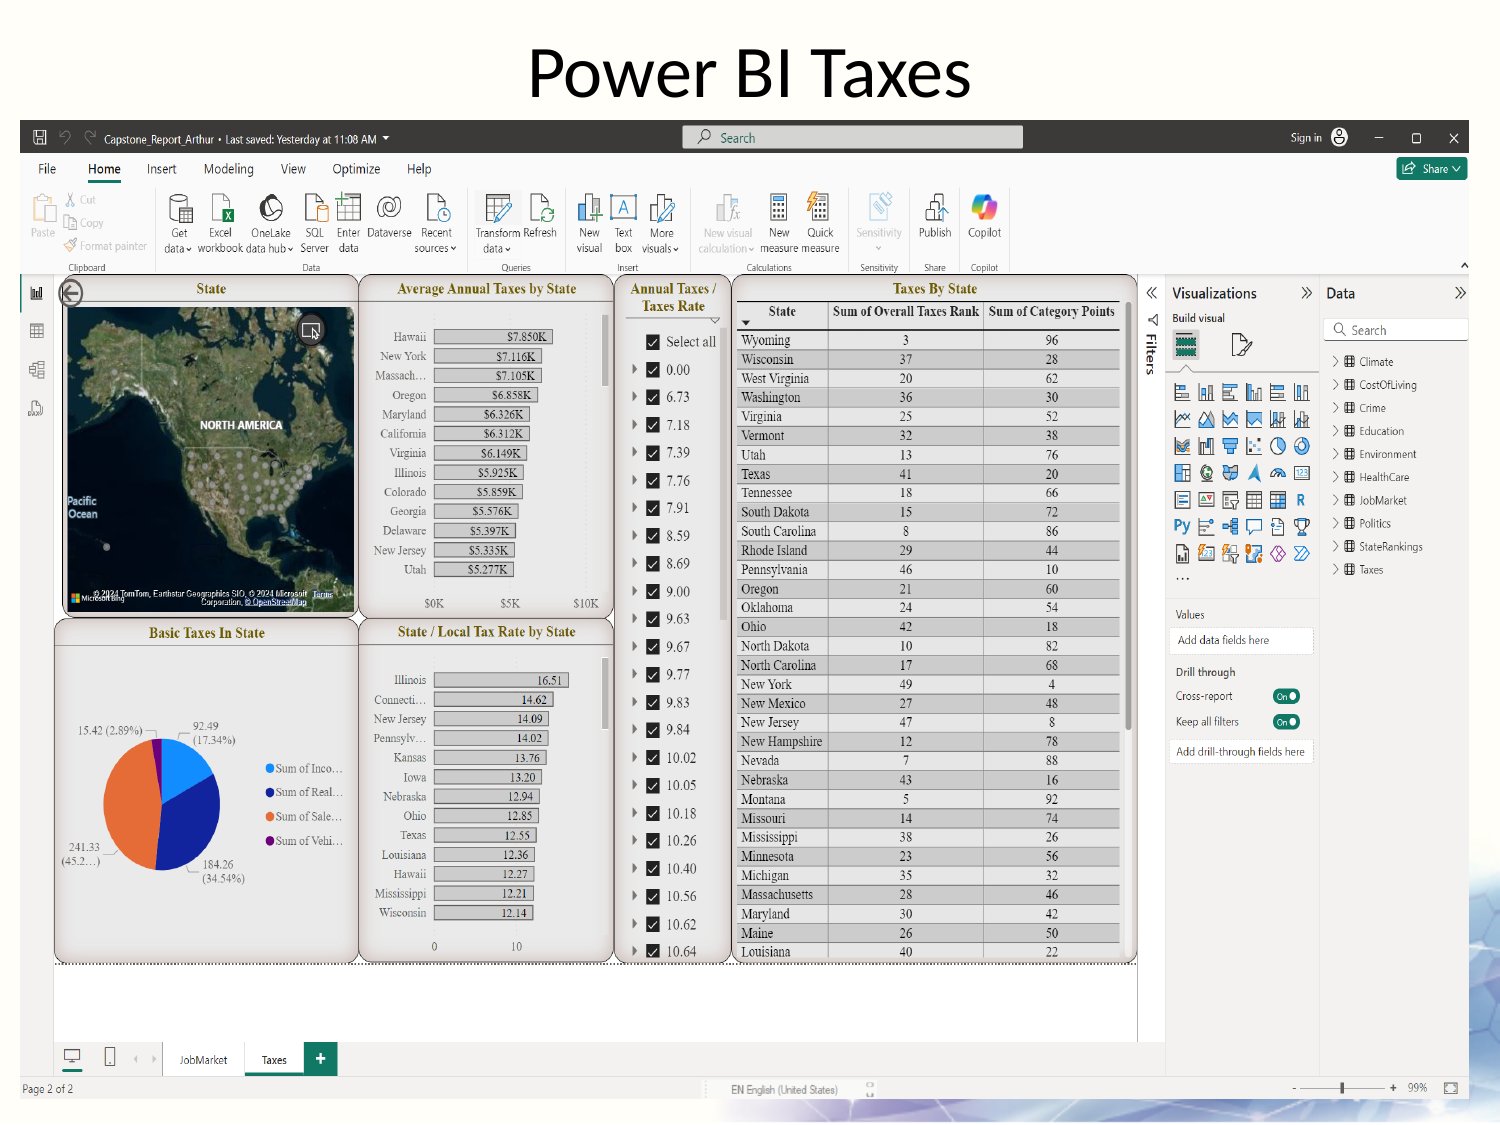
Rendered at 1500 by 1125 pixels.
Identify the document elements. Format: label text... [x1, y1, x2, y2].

picture [0, 0, 1500, 1125]
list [20, 119, 1469, 1099]
title Power BI Taxes [75, 15, 1425, 118]
